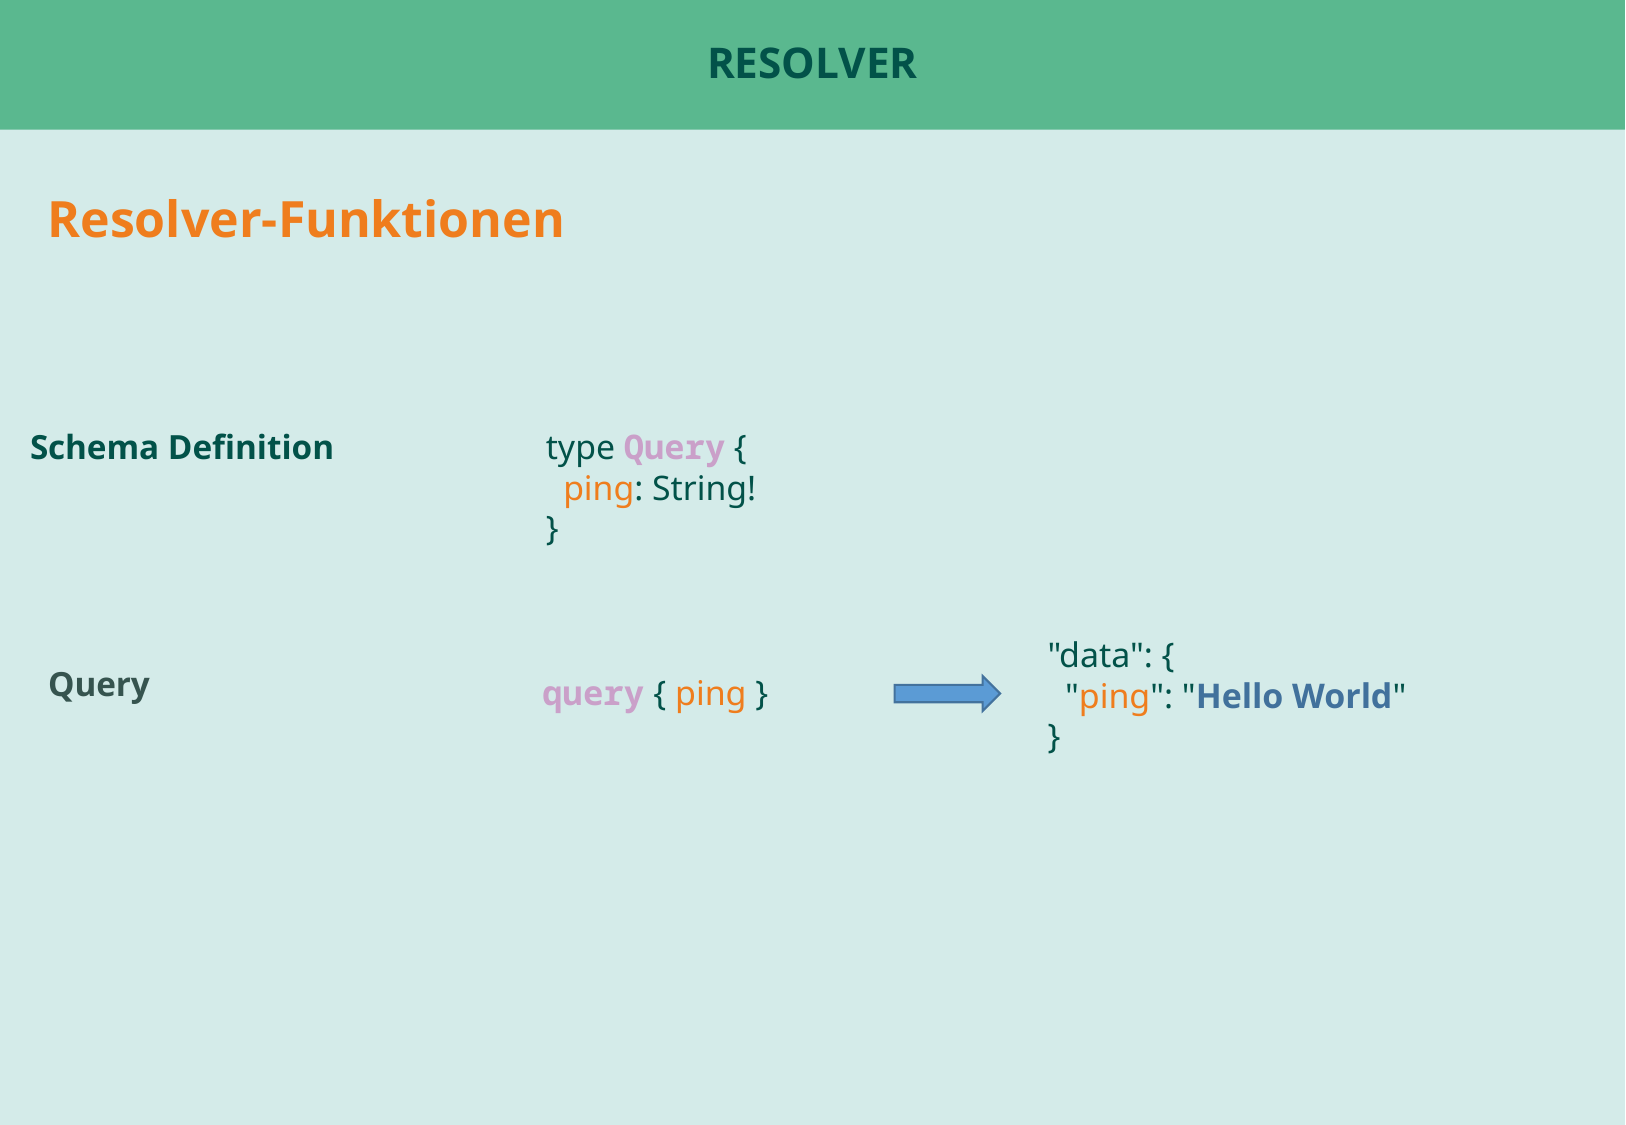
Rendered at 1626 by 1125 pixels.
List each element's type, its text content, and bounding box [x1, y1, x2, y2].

text_box Schema Definition [15, 419, 416, 474]
text_box "data": { "ping": "Hello World" } [1032, 626, 1625, 764]
text_box type Query { ping: String! } [545, 425, 1555, 588]
title Resolver [0, 0, 1625, 130]
text_box query { ping } [527, 664, 1032, 720]
text_box Resolver-Funktionen [33, 168, 1592, 255]
text_box Query [33, 655, 434, 711]
text_box [893, 673, 1002, 714]
